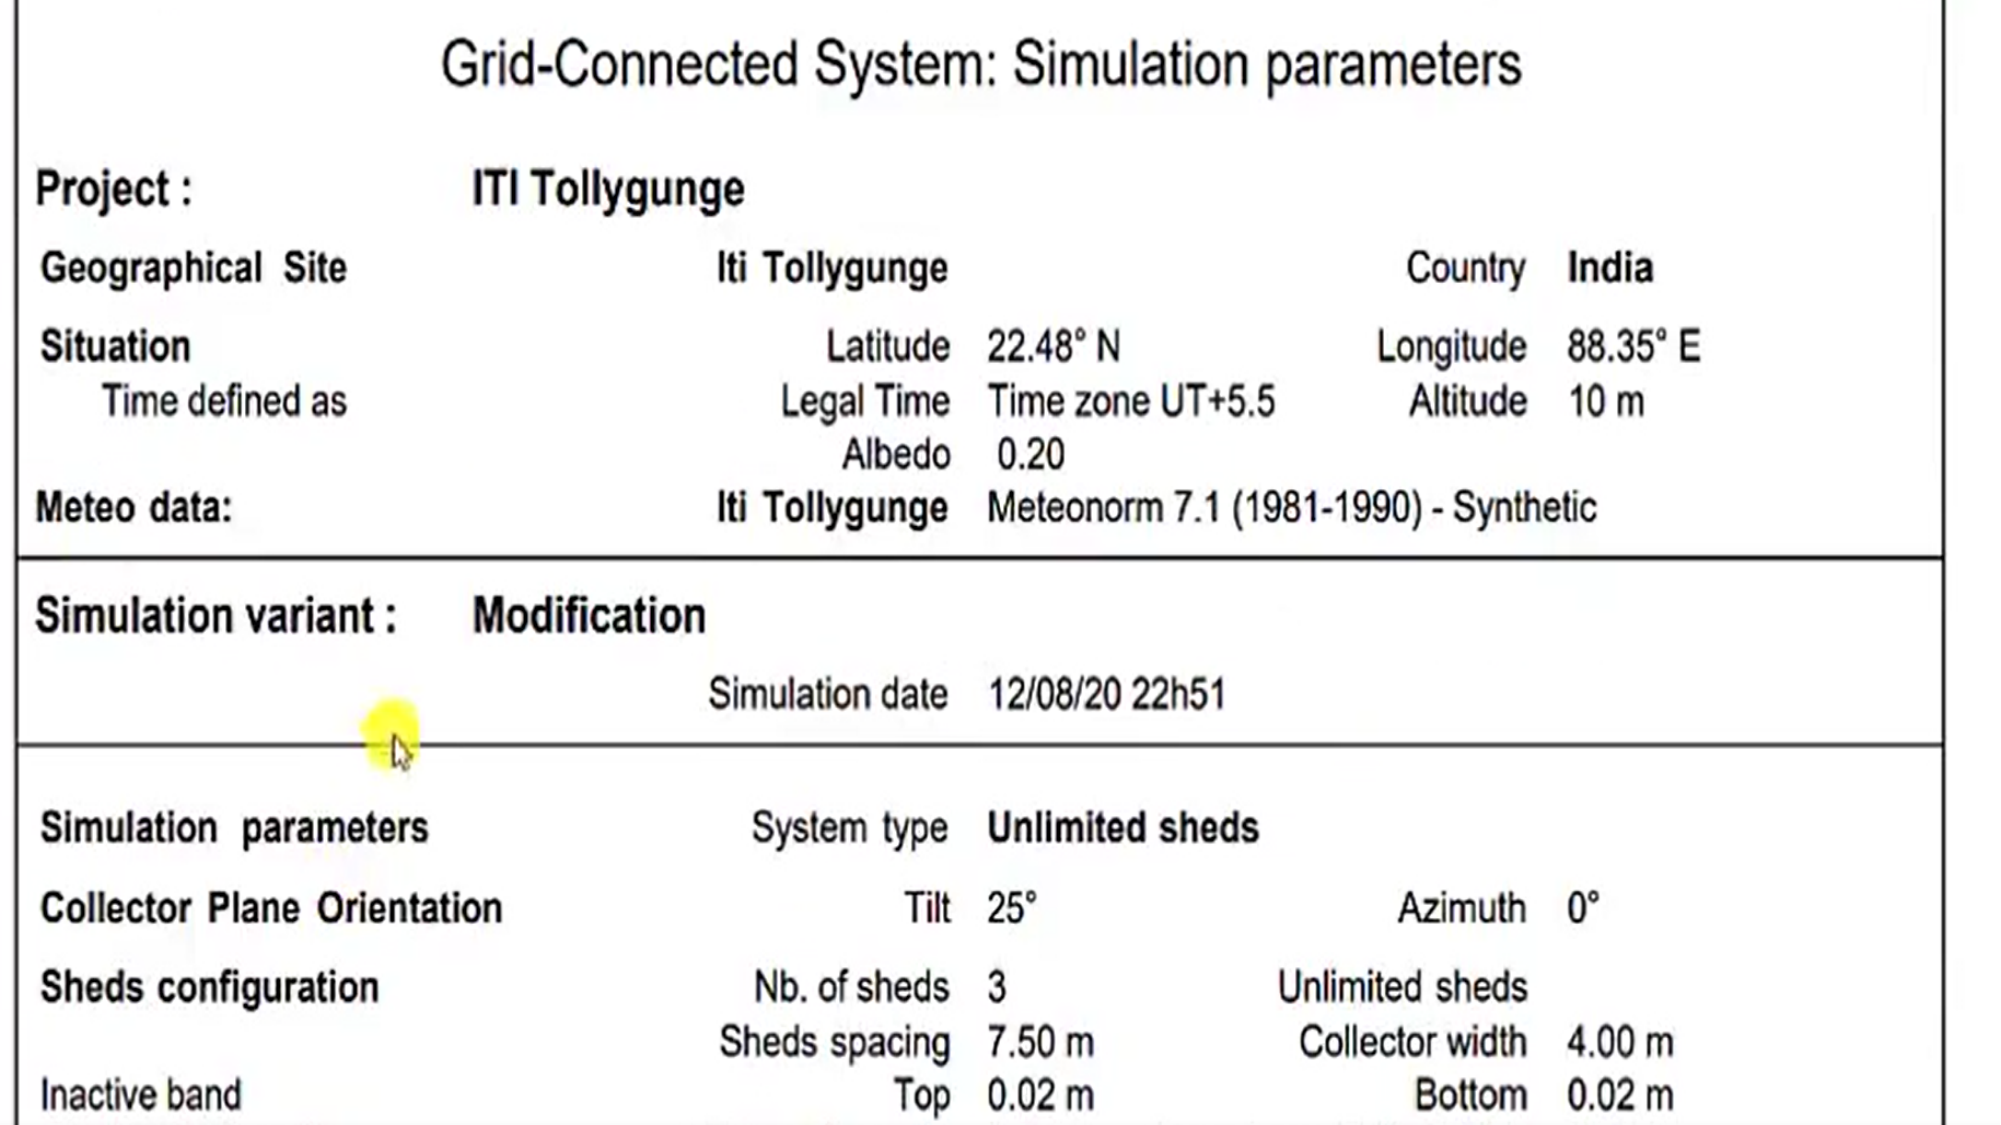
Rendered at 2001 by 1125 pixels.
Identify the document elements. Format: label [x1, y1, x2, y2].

list [0, 0, 2000, 1125]
